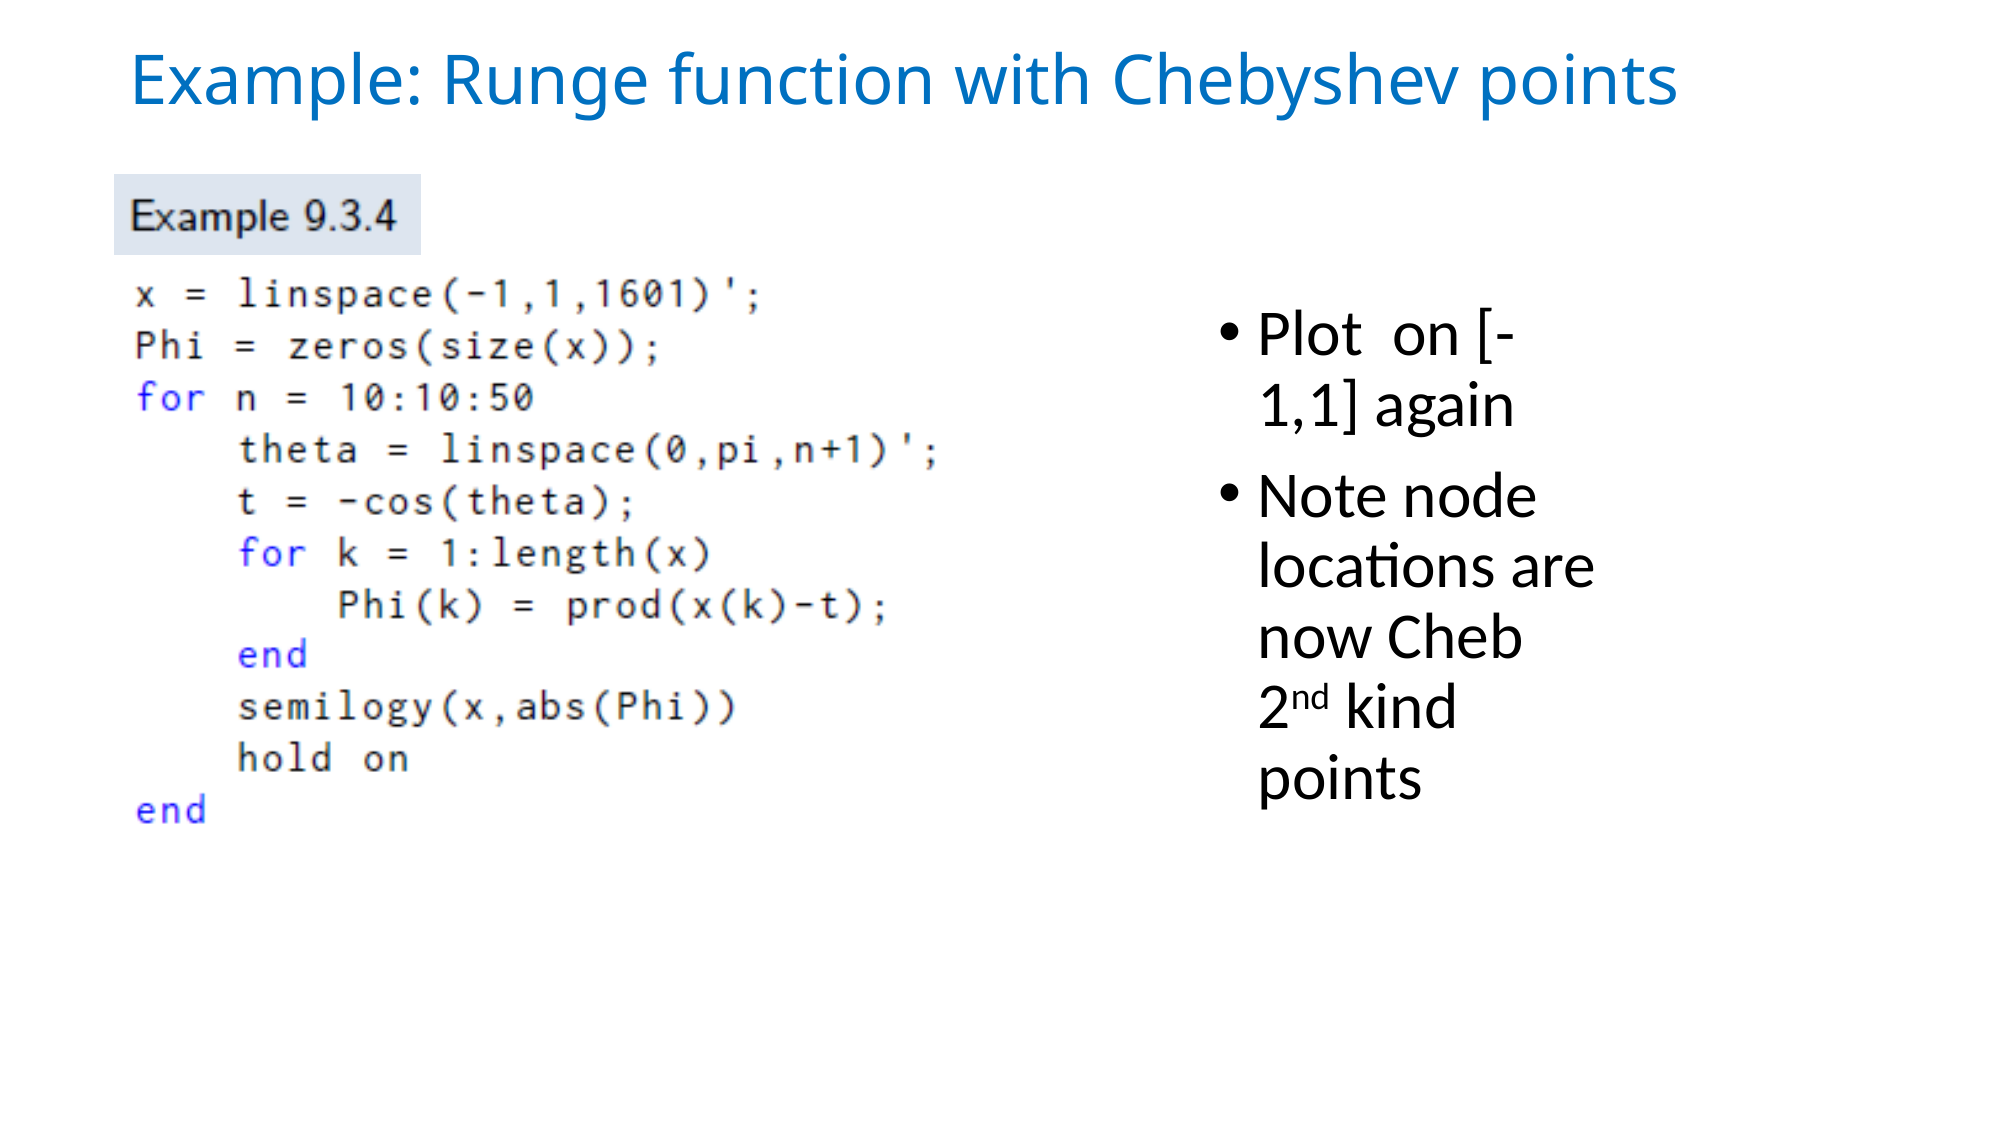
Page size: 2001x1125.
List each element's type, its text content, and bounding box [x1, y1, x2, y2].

title Example: Runge function with Chebyshev points [114, 18, 1822, 146]
picture [114, 263, 972, 851]
picture [114, 174, 421, 255]
